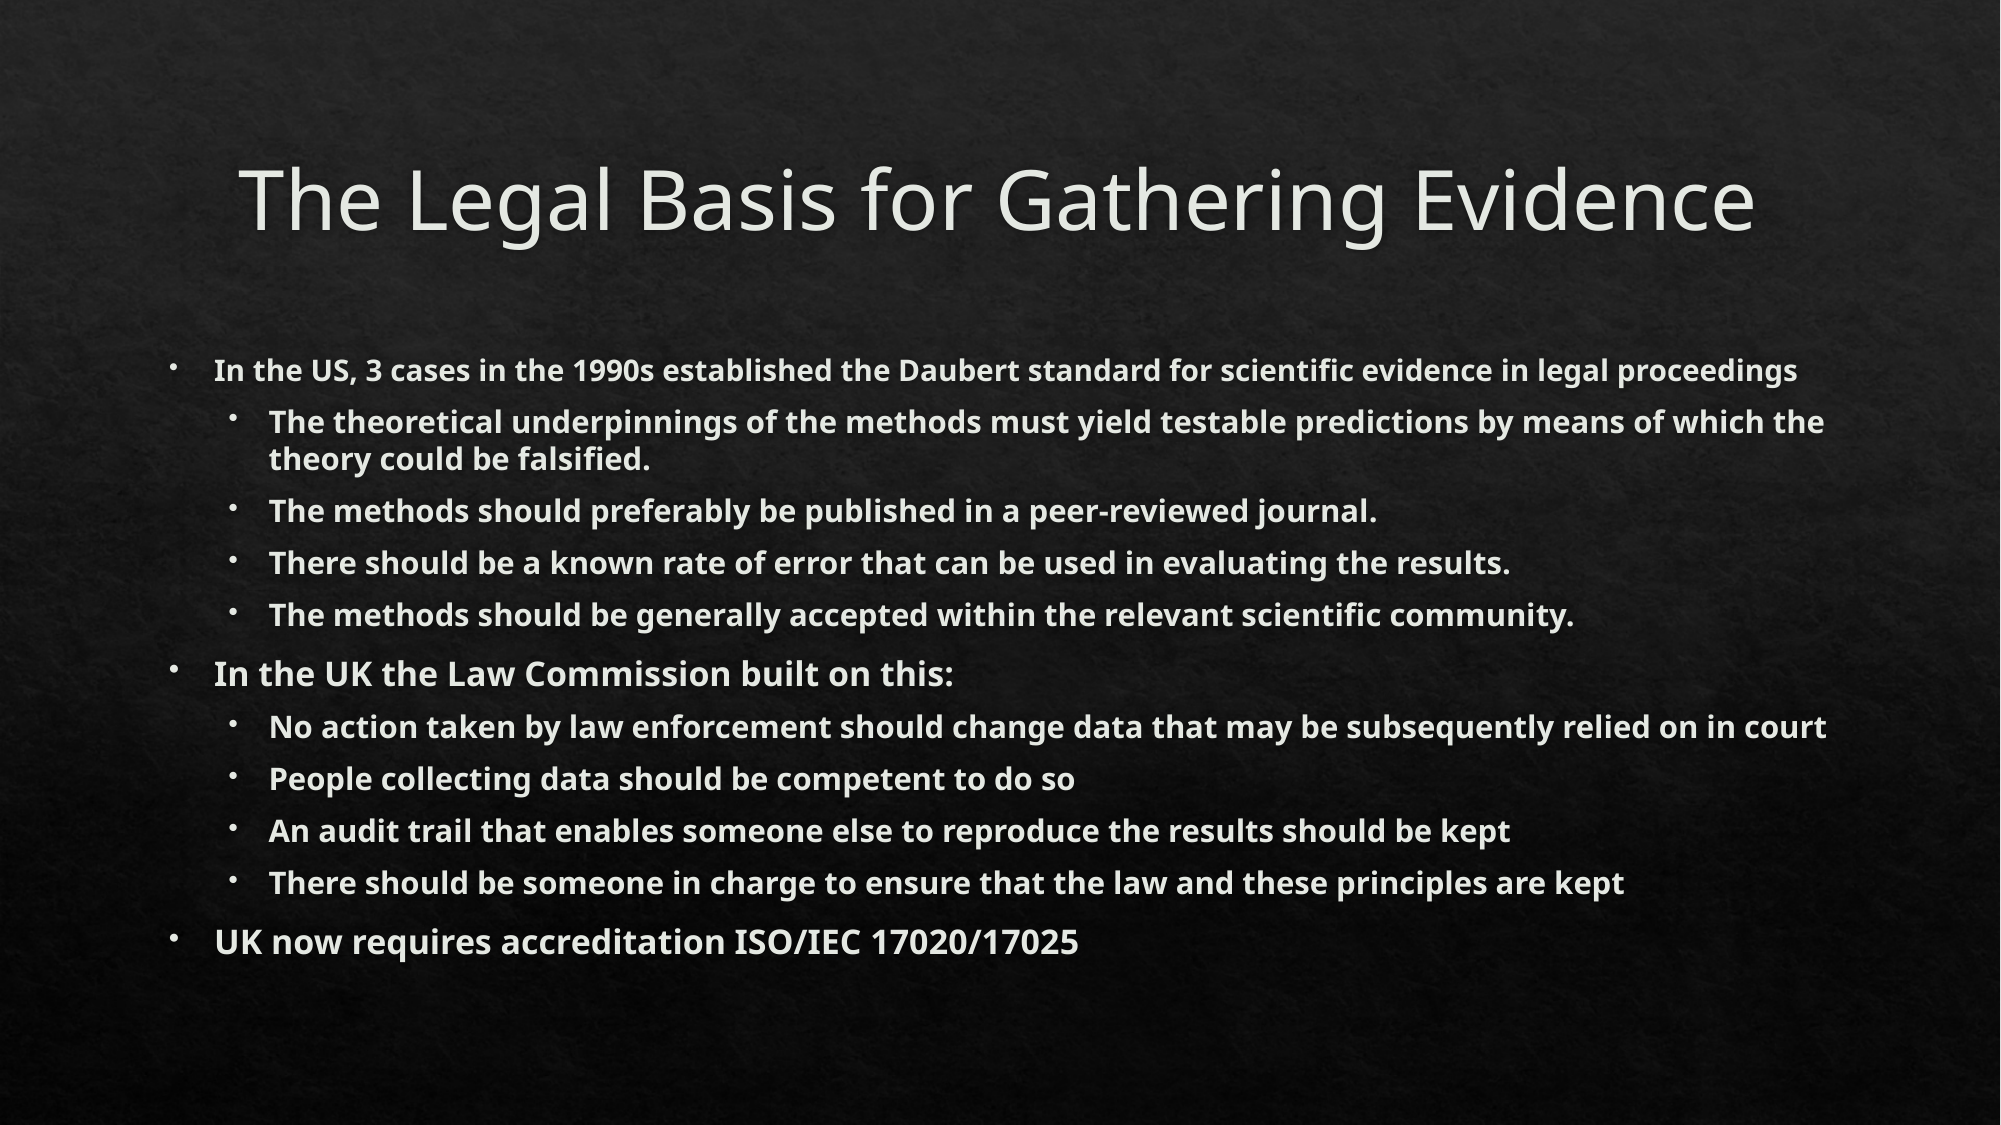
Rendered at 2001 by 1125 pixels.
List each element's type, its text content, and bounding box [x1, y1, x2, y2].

list In the US, 3 cases in the 1990s established the Daubert standard for scientific evidence in legal proceedings The theoretical underpinnings of the methods must yield testable predictions by means of which the theory could be falsified. The methods should preferably be published in a peer-reviewed journal. There should be a known rate of error that can be used in evaluating the results. The methods should be generally accepted within the relevant scientific community. In the UK the Law Commission built on this: No action taken by law enforcement should change data that may be subsequently relied on in court People collecting data should be competent to do so An audit trail that enables someone else to reproduce the results should be kept There should be someone in charge to ensure that the law and these principles are kept UK now requires accreditation ISO/IEC 17020/17025 [149, 340, 1849, 1025]
title The Legal Basis for Gathering Evidence [149, 99, 1849, 307]
